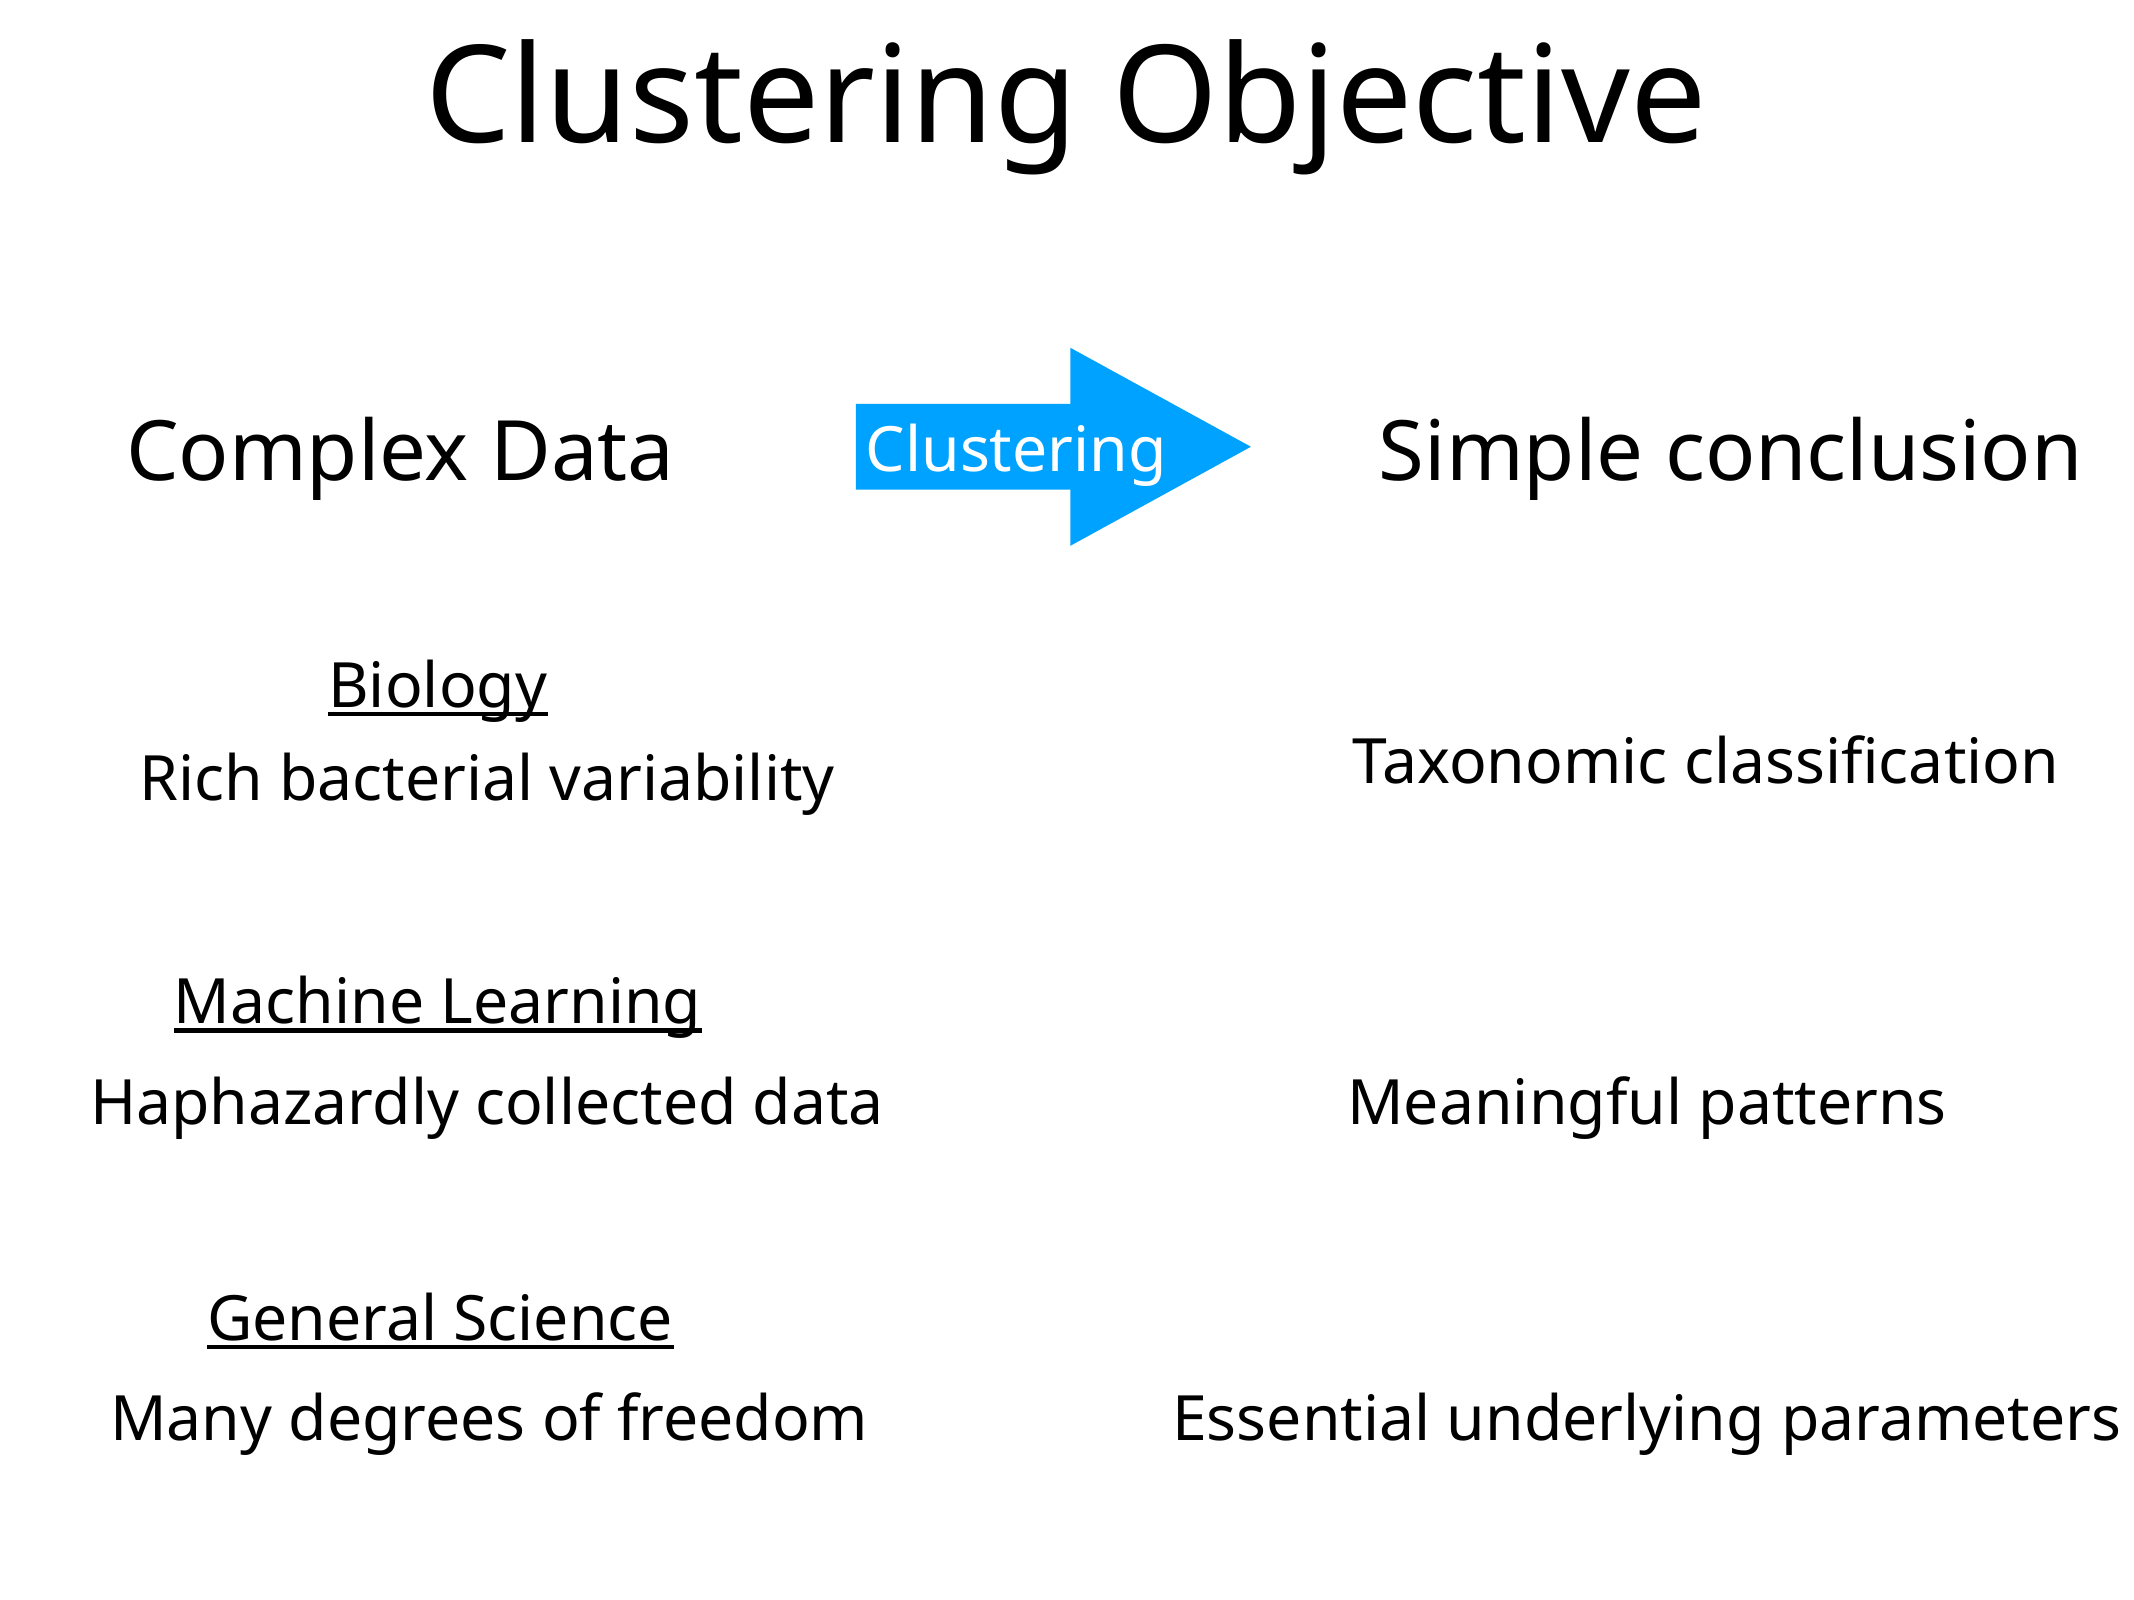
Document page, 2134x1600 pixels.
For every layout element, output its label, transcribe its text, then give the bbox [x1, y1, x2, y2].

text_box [121, 1269, 2104, 1461]
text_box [96, 953, 1936, 1145]
text_box Complex Data [118, 388, 684, 505]
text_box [96, 636, 2057, 821]
title Clustering Objective [155, 0, 1978, 181]
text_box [855, 347, 1252, 547]
text_box Simple conclusion [1370, 388, 2092, 505]
